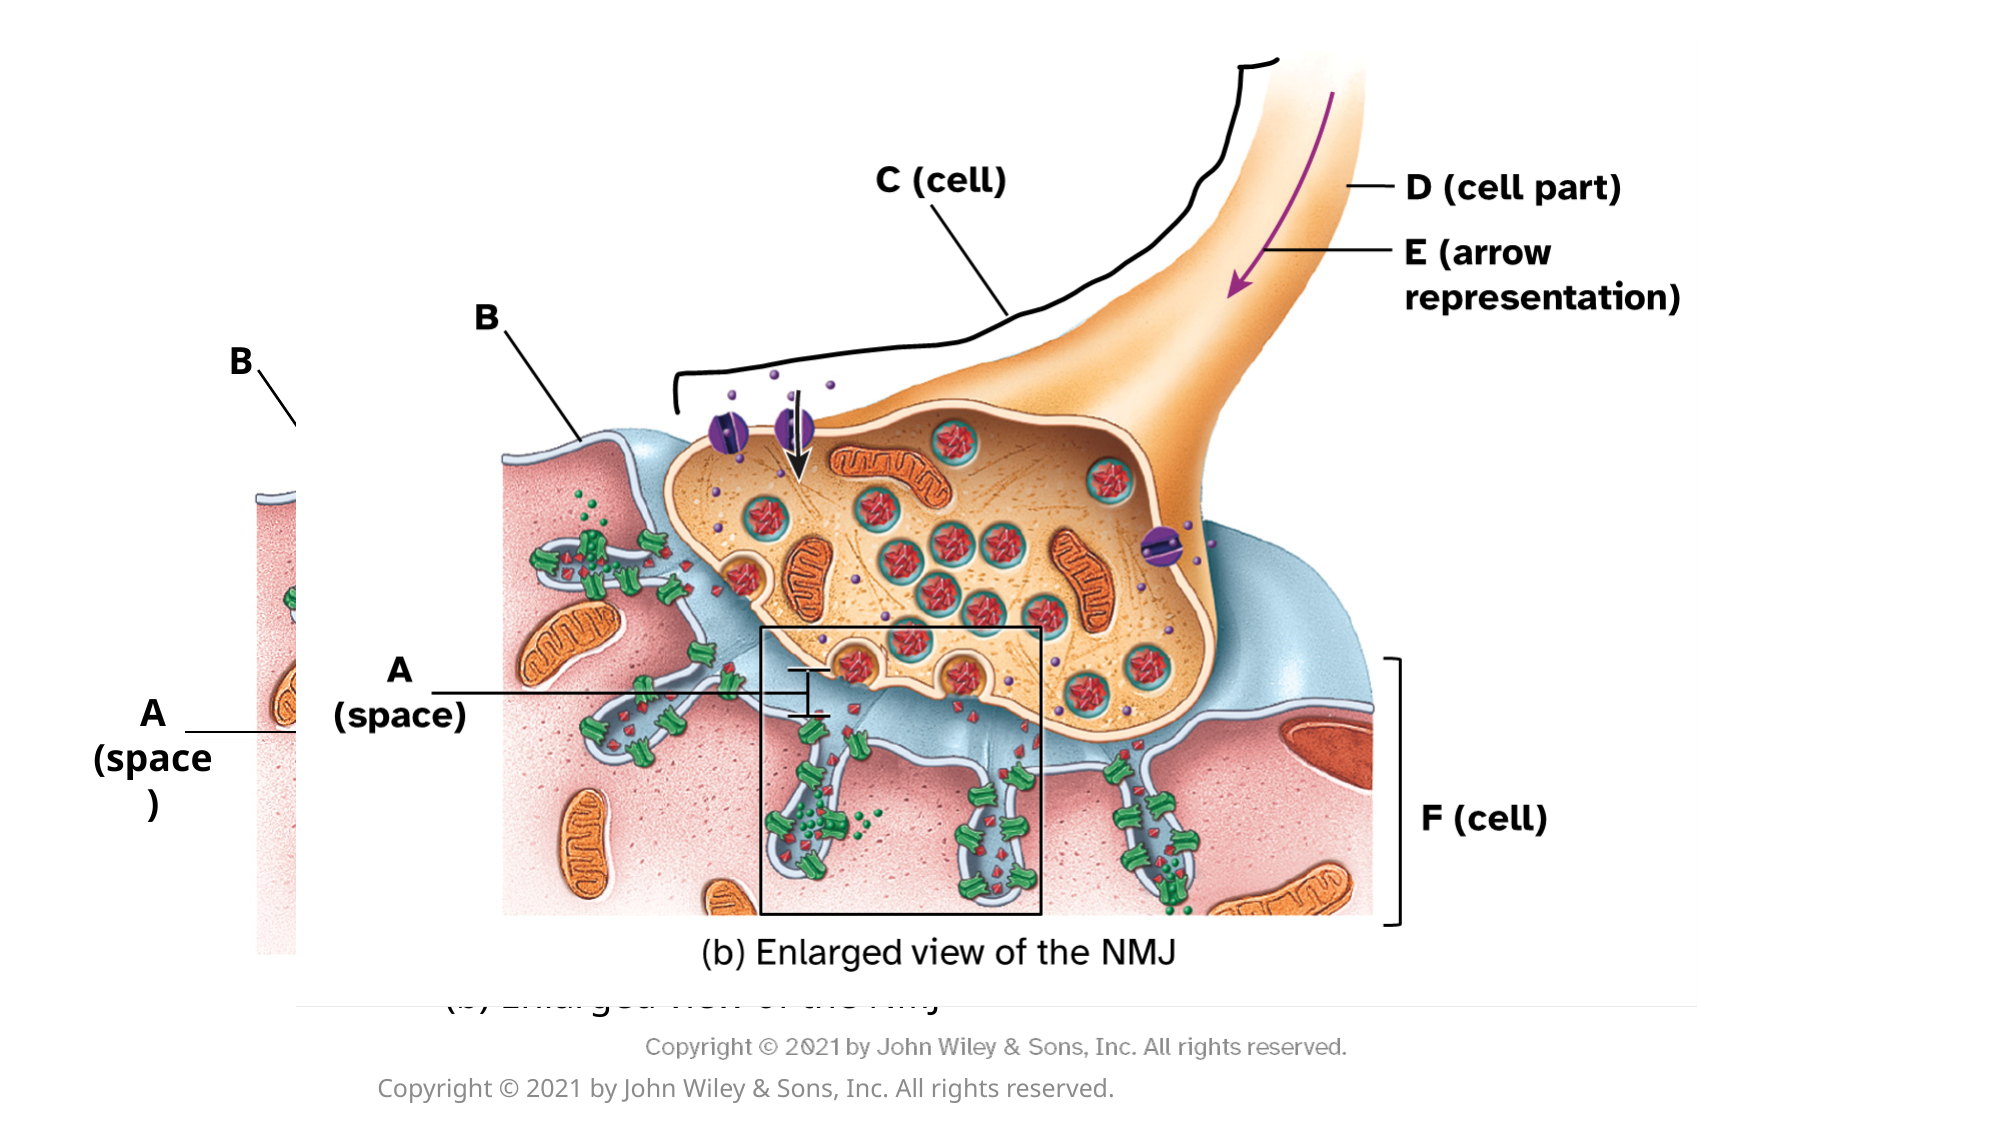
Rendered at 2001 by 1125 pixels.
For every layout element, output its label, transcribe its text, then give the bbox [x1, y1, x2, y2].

picture [50, 39, 1704, 1086]
footer Copyright © 2021 by John Wiley & Sons, Inc. All rights reserved. [256, 1050, 1244, 1125]
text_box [258, 370, 296, 481]
